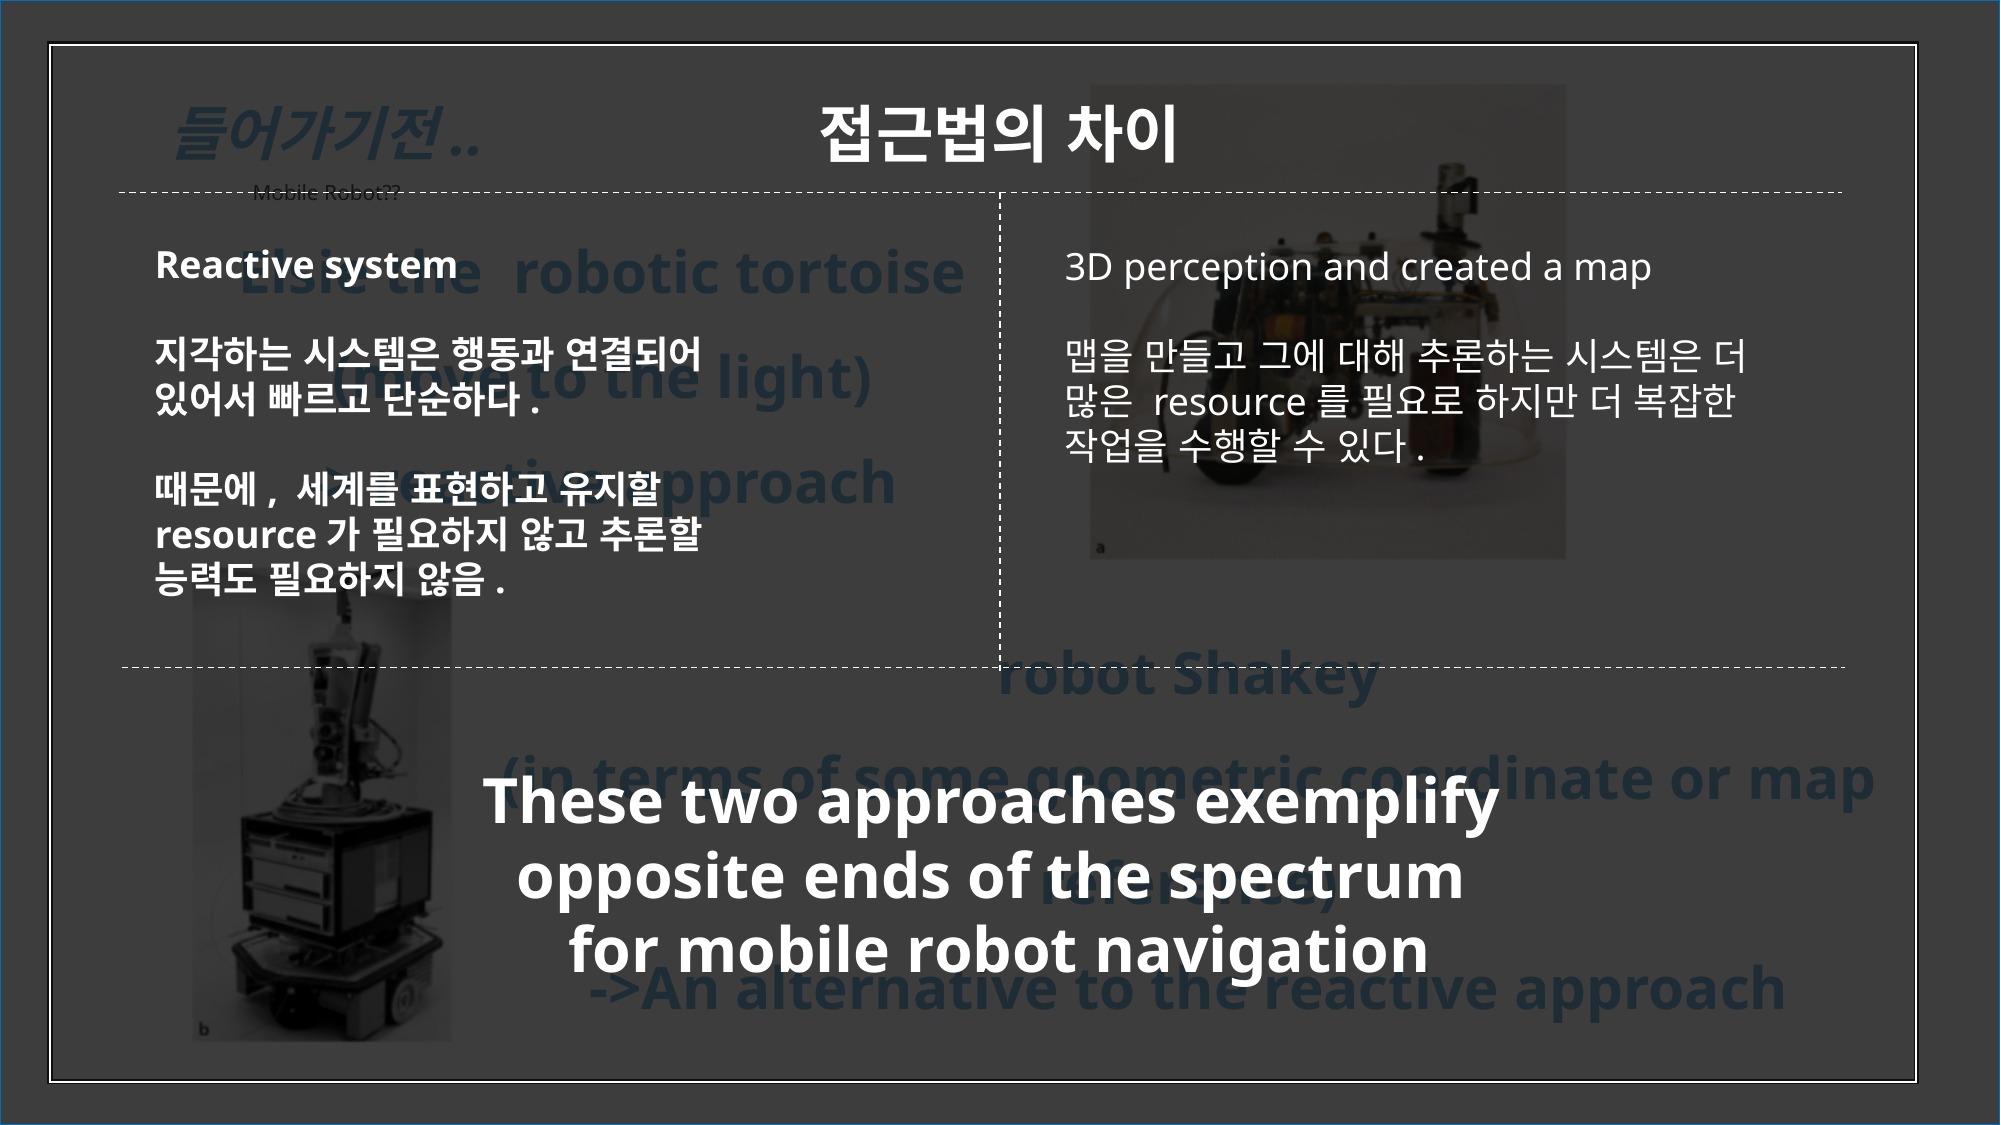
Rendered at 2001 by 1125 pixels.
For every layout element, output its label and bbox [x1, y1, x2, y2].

text_box [0, 0, 2000, 1125]
